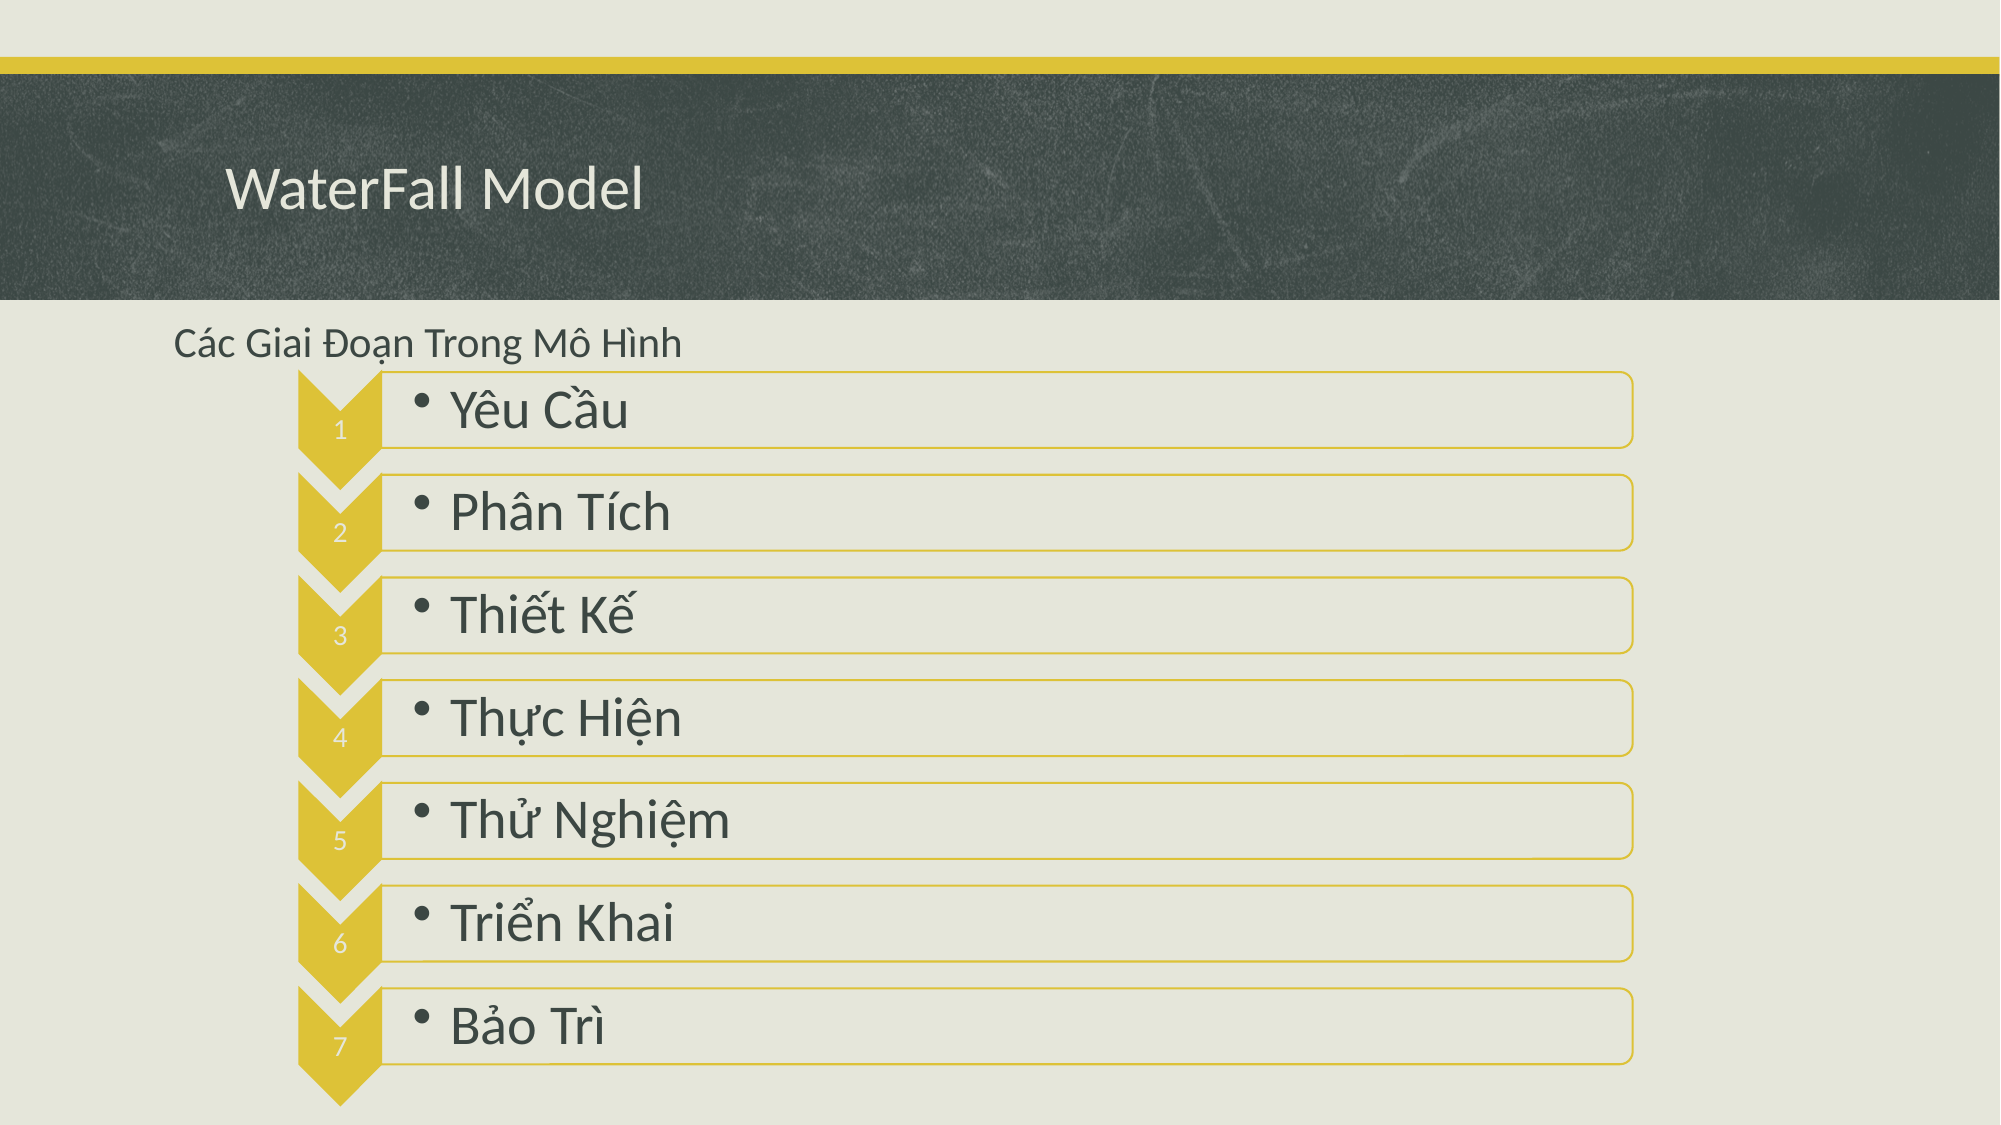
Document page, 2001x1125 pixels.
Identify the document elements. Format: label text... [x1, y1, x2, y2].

list Các Giai Đoạn Trong Mô Hình [159, 307, 1739, 374]
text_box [299, 371, 1633, 1106]
title WaterFall Model [210, 76, 1790, 300]
picture [0, 74, 2000, 300]
